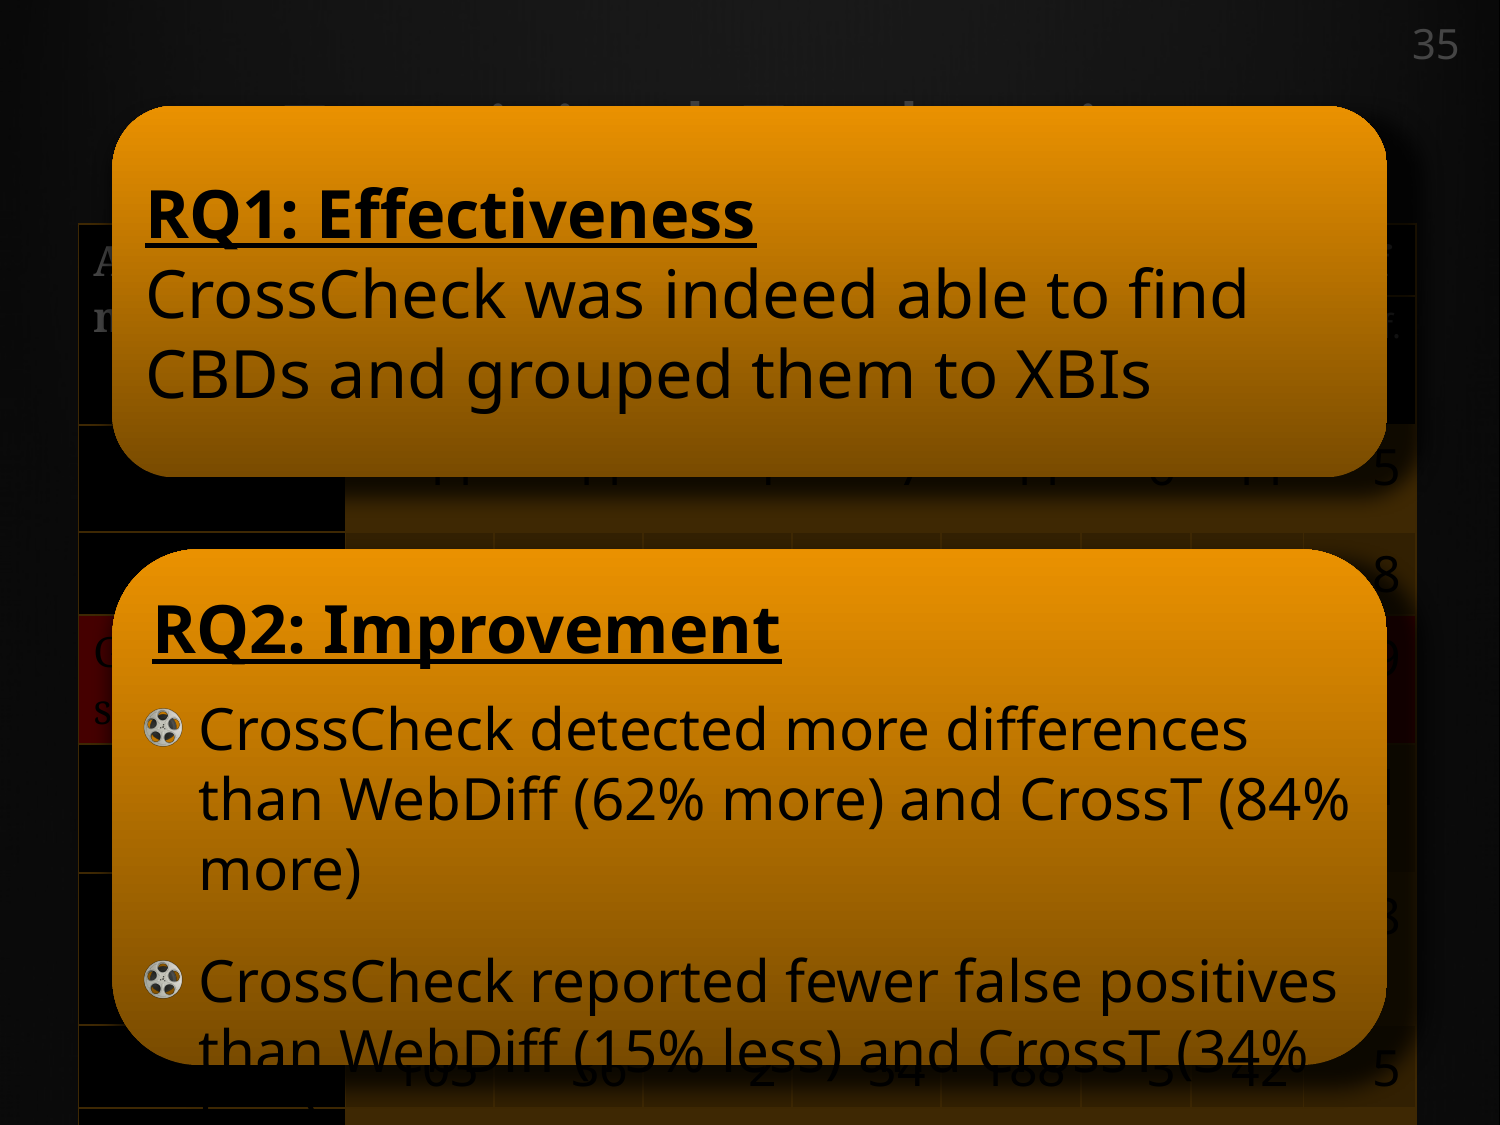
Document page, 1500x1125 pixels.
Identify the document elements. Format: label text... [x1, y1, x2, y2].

text_box [0, 0, 1500, 1125]
text_box RQ1: Effectiveness CrossCheck was indeed able to find CBDs and grouped them to XBIs [112, 105, 1388, 478]
picture [142, 958, 184, 1000]
text_box RQ2: Improvement [112, 549, 1388, 1066]
picture [142, 706, 184, 748]
slide_number 35 [1379, 16, 1493, 77]
text_box CrossCheck detected more differences than WebDiff (62% more) and CrossT (84% more) CrossCheck reported fewer false positives than WebDiff (15% less) and CrossT (34% less) [127, 684, 1380, 981]
